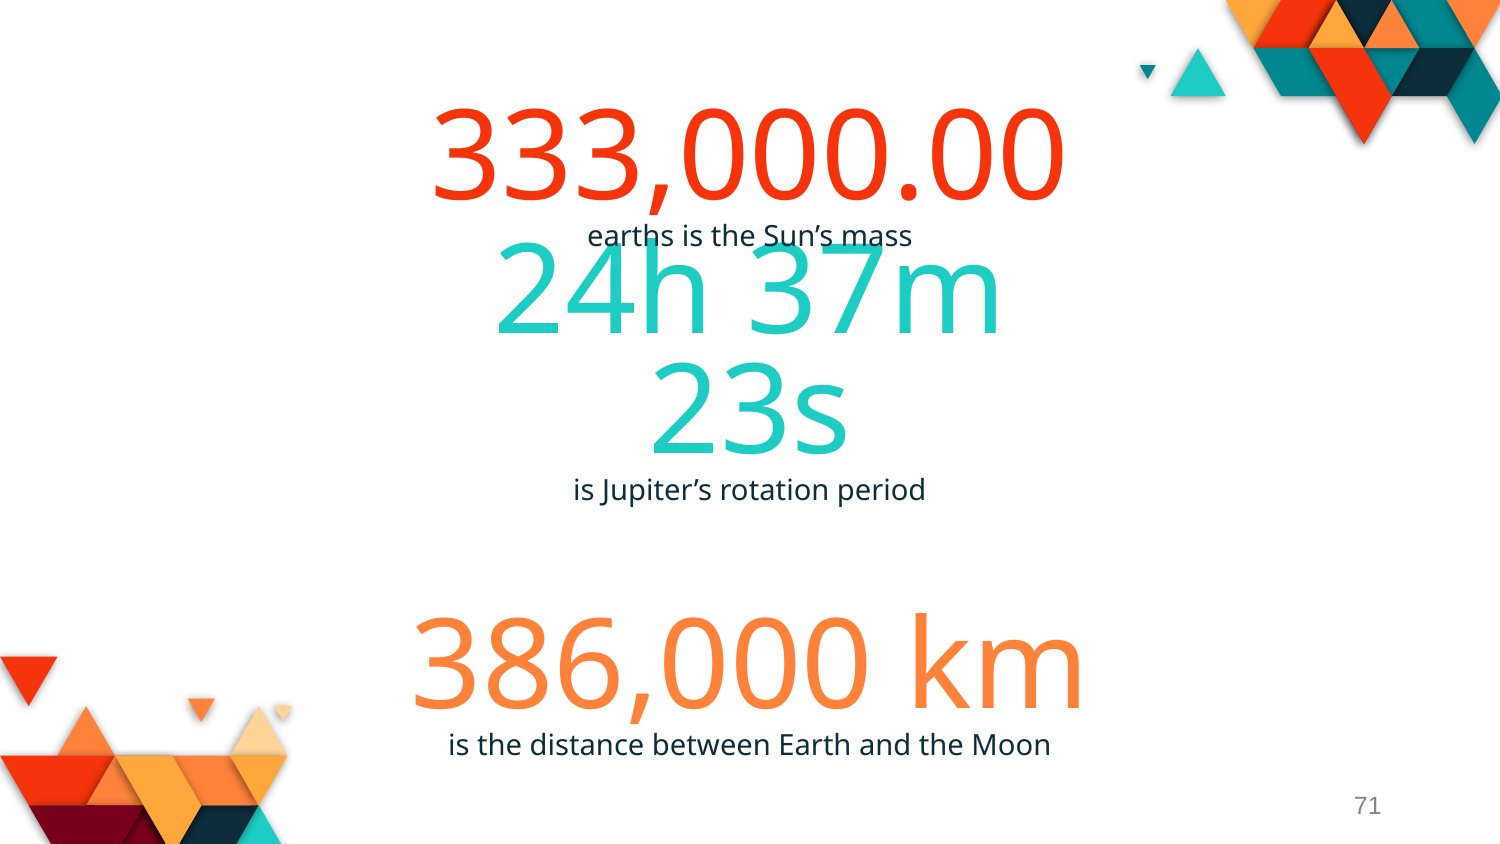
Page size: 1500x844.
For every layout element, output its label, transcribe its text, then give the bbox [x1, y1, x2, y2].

title 386,000 km [384, 597, 1116, 711]
subtitle earths is the Sun’s mass [384, 201, 1116, 247]
subtitle is the distance between Earth and the Moon [384, 711, 1116, 756]
slide_number 71 [1059, 782, 1397, 828]
title 24h 37m 23s [384, 342, 1116, 456]
subtitle is Jupiter’s rotation period [384, 456, 1116, 502]
title 333,000.00 [384, 88, 1116, 201]
